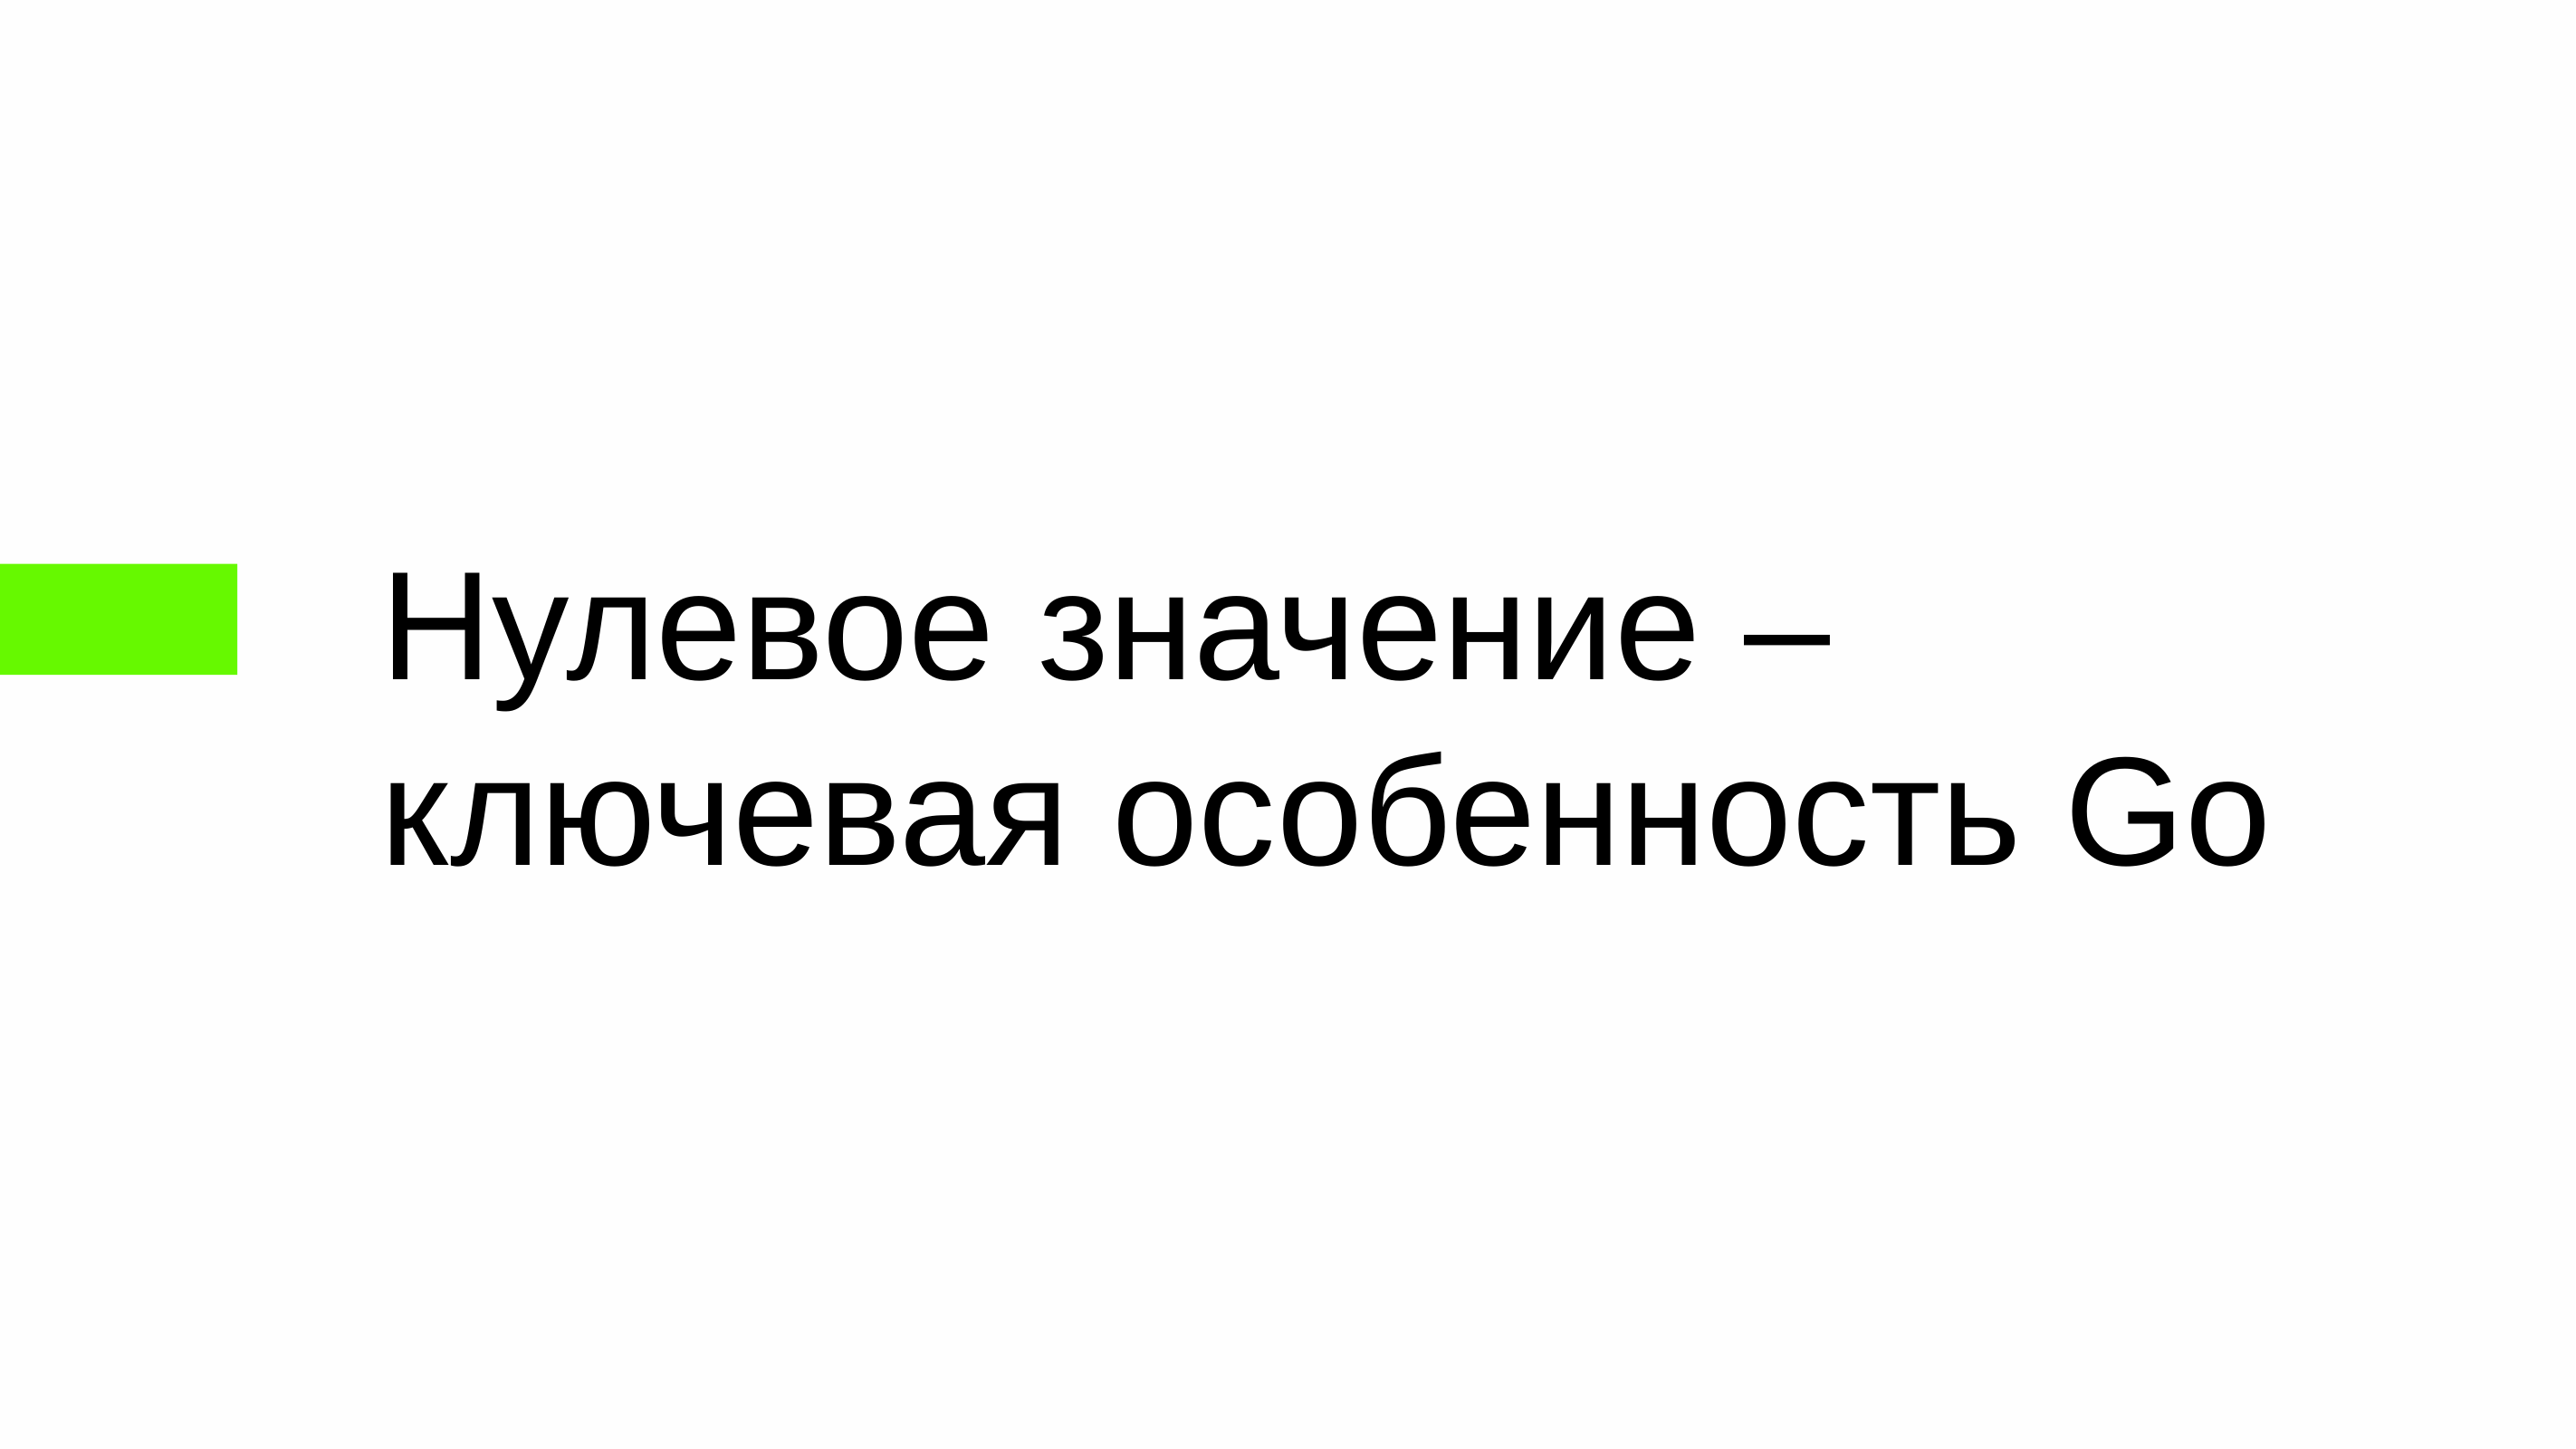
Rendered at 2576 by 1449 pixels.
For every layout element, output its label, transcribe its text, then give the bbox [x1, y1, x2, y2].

title Нулевое значение – ключевая особенность Go [380, 524, 2383, 1100]
